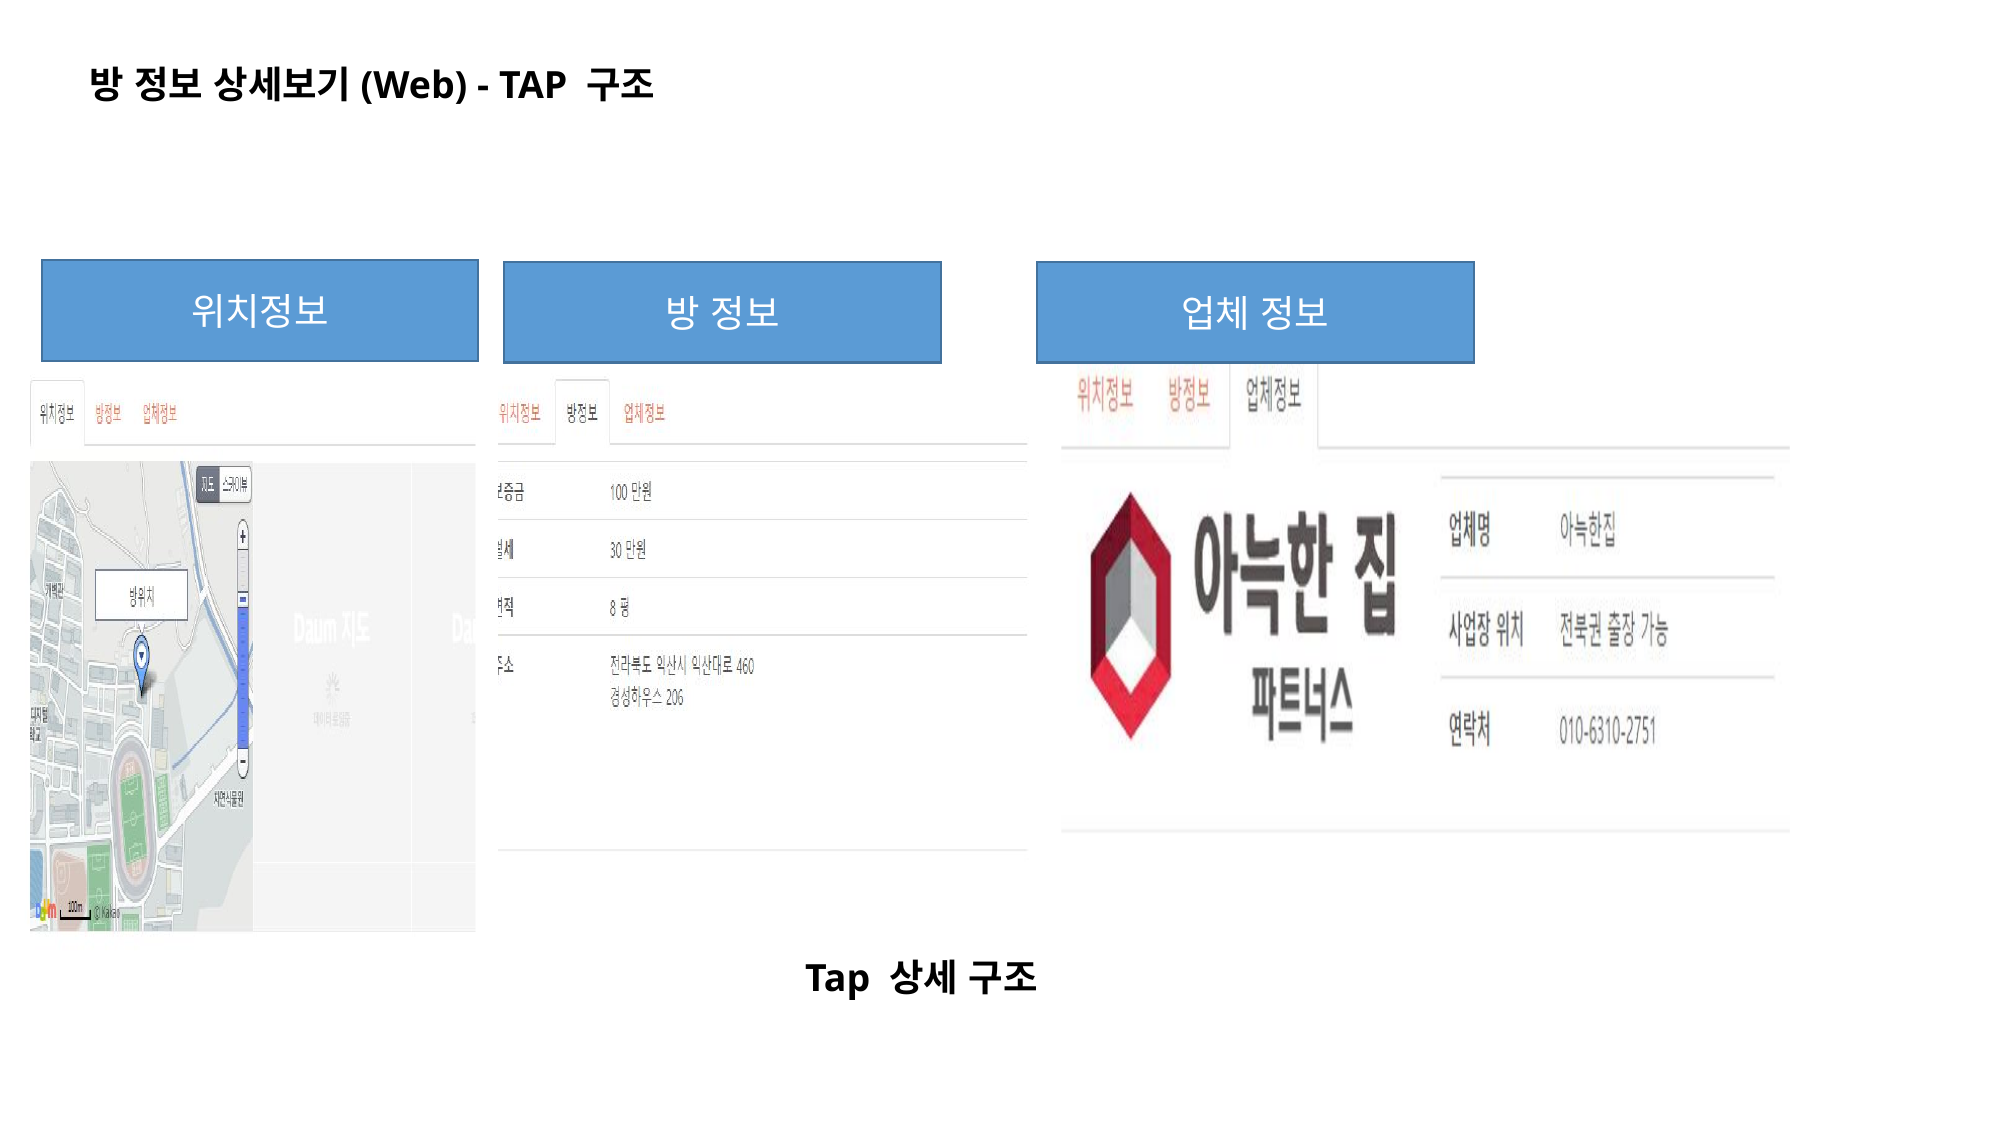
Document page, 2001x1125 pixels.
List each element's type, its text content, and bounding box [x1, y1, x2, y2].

text_box 방 정보 [503, 261, 942, 361]
picture [15, 361, 1810, 986]
text_box 방 정보 상세보기(Web) - TAP 구조 [74, 53, 1148, 114]
text_box 위치정보 [41, 259, 479, 362]
text_box Tap 상세 구조 [790, 946, 1756, 1007]
text_box 업체 정보 [1036, 261, 1475, 361]
